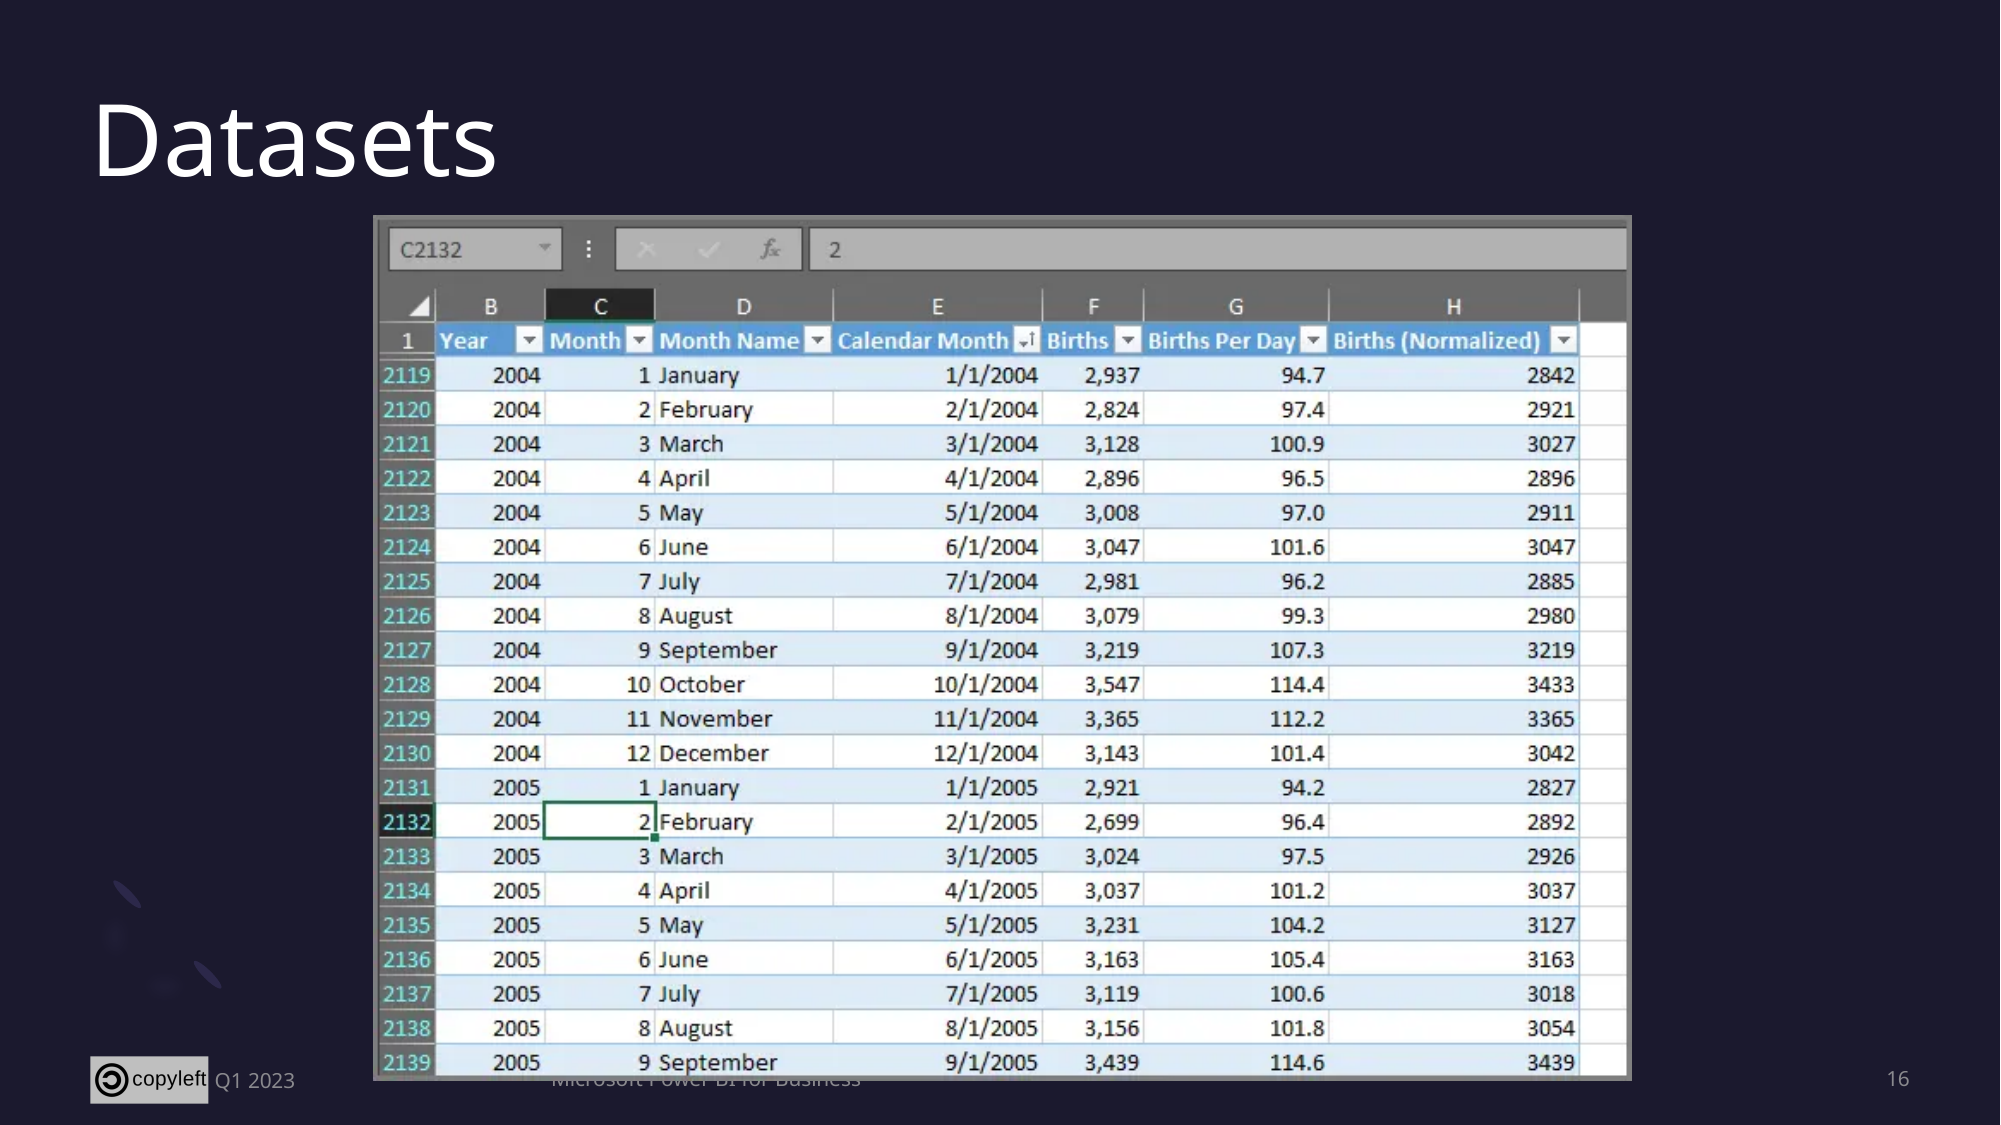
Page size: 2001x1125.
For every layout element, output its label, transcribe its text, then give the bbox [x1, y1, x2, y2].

footer Microsoft Power BI for Business [551, 1081, 1598, 1093]
slide_number Q1 2023 [214, 1067, 529, 1093]
picture [373, 215, 1633, 1081]
title Datasets [90, 90, 1910, 309]
picture [90, 1050, 209, 1110]
slide_number 16 [1632, 1067, 1910, 1093]
